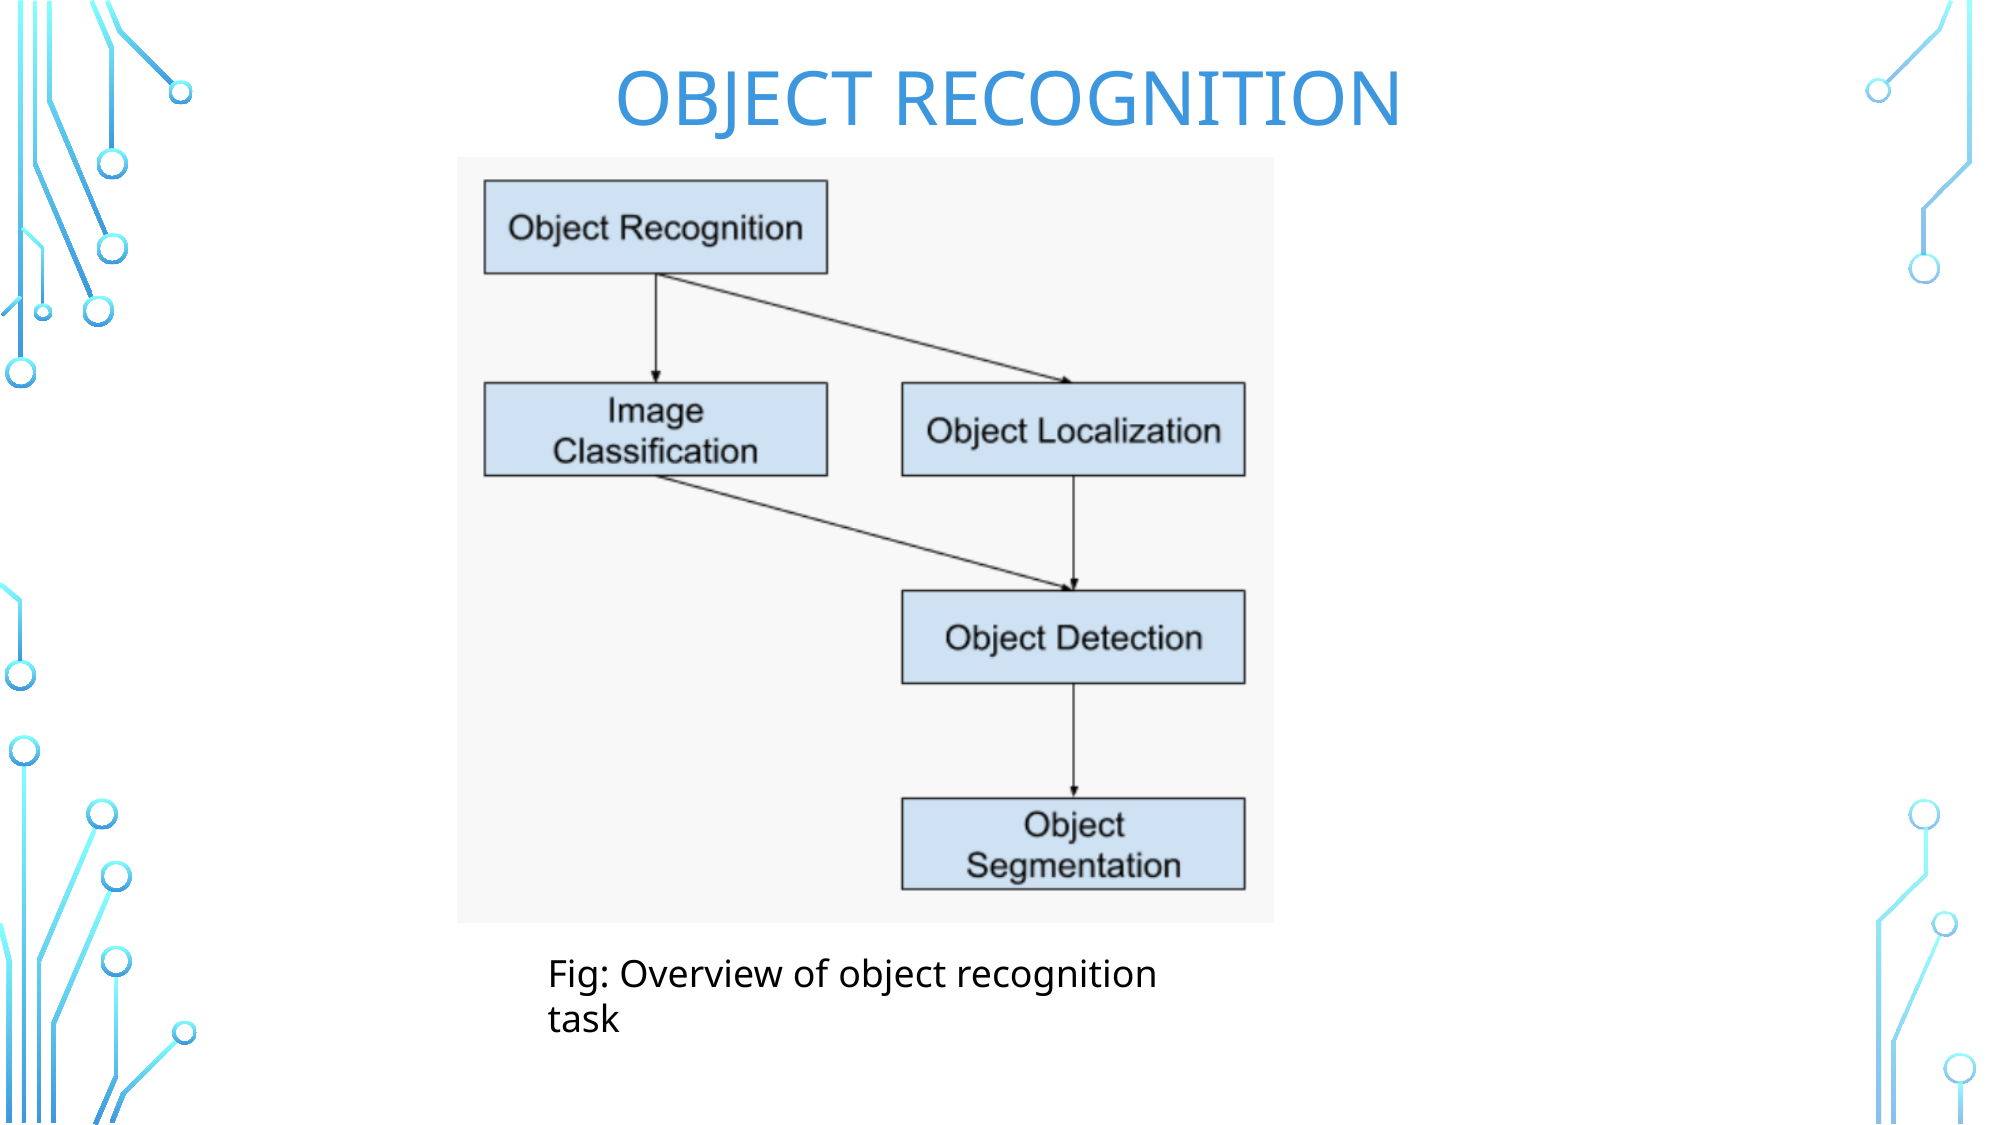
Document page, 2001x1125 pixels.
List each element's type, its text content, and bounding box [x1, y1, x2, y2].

picture [457, 157, 1274, 923]
text_box Fig: Overview of object recognition task [532, 942, 1174, 1047]
title Object recognition [299, 0, 1808, 204]
